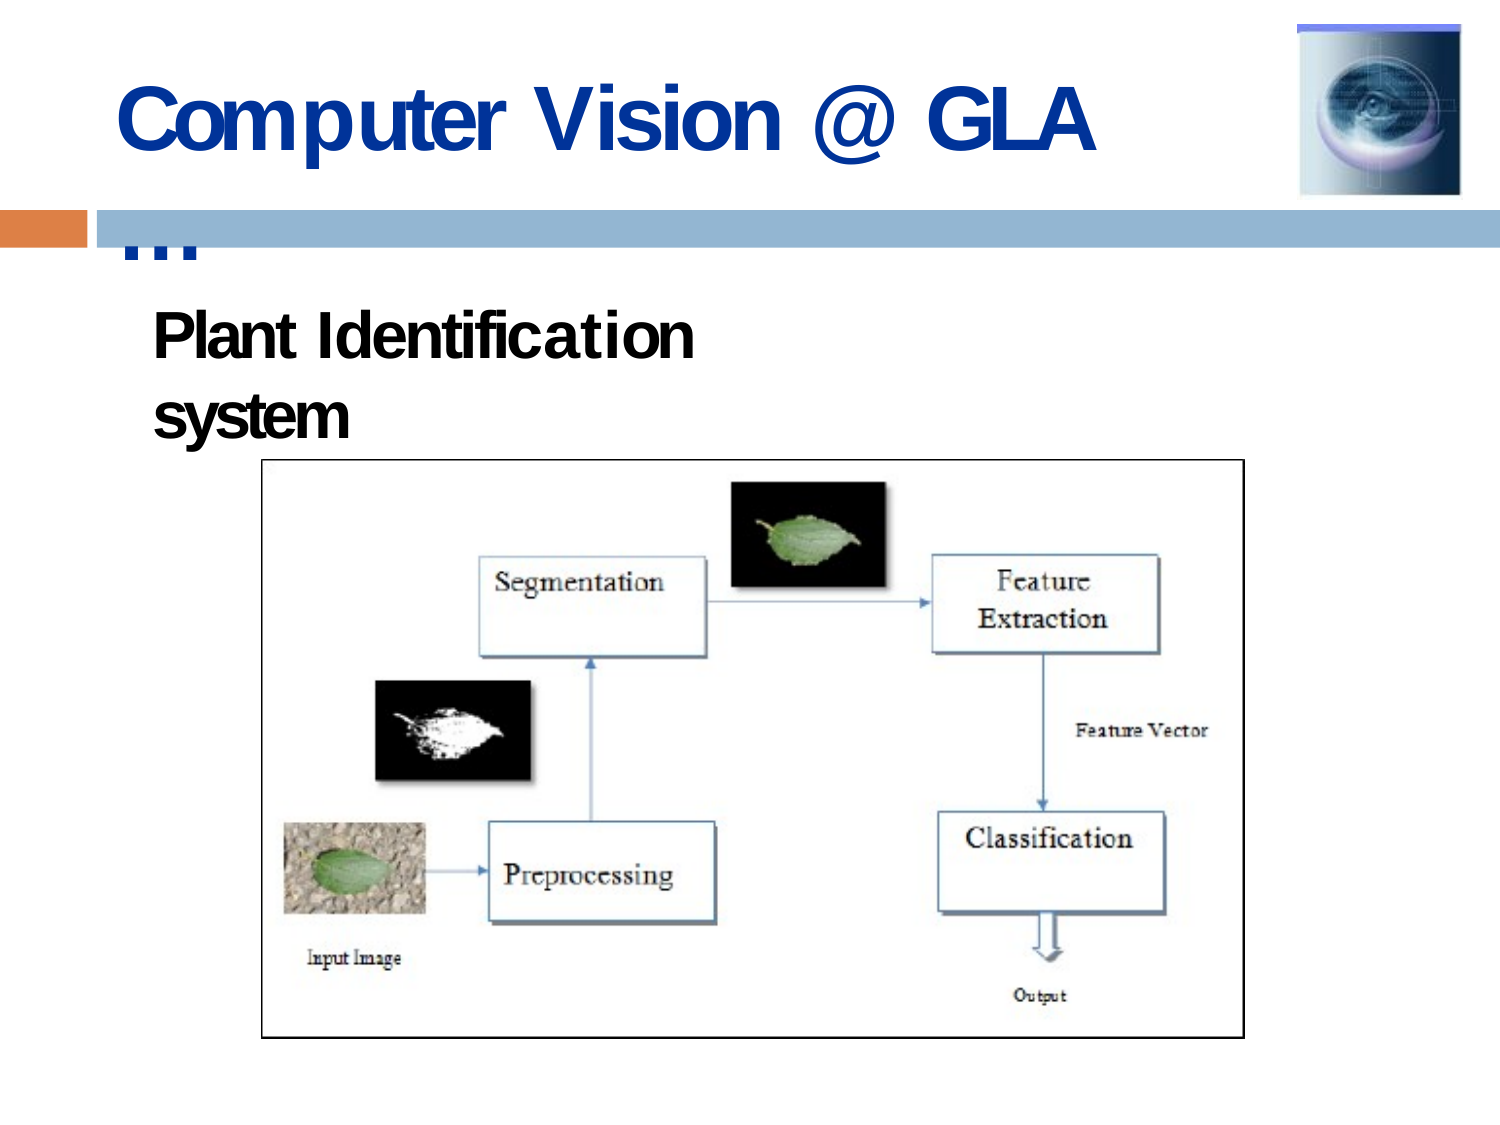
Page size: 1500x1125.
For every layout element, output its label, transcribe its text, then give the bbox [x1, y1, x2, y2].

picture [261, 459, 1245, 1039]
text_box Computer Vision @ GLA … [113, 56, 1173, 279]
picture [1296, 24, 1463, 201]
text_box Plant Identification system [150, 289, 889, 452]
